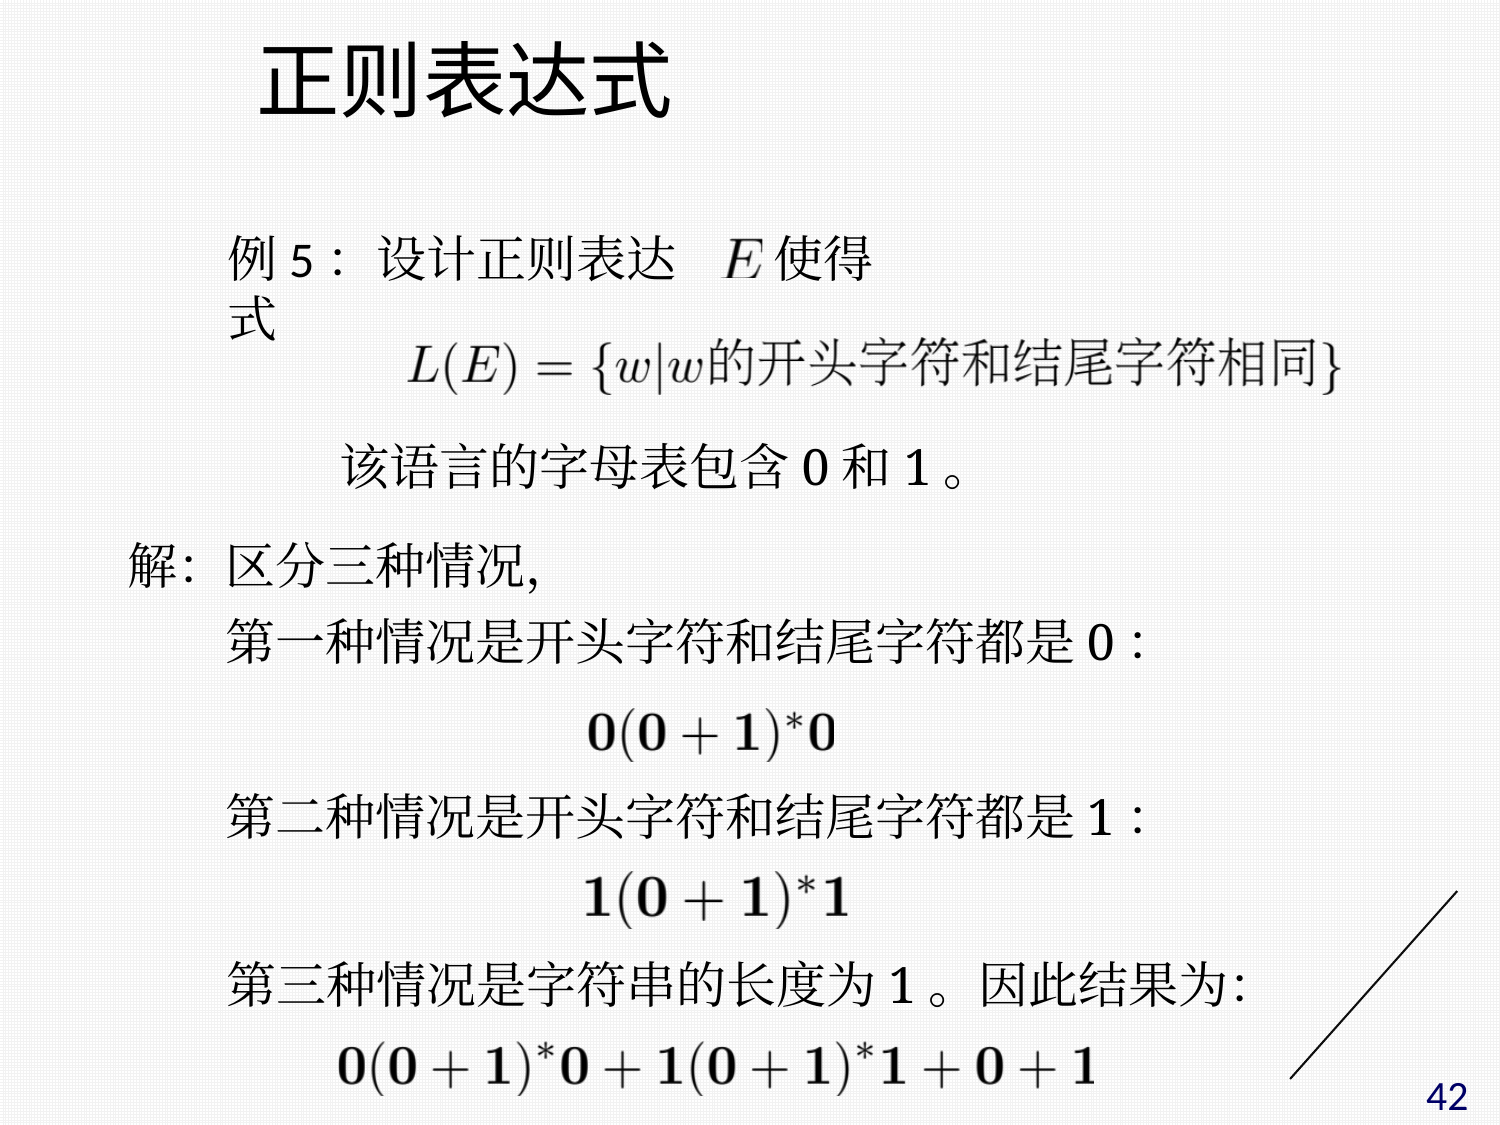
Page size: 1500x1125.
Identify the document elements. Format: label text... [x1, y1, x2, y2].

picture [406, 336, 1341, 396]
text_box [212, 219, 904, 296]
text_box 第二种情况是开头字符和结尾字符都是1： [210, 777, 1427, 853]
text_box 解： [112, 527, 207, 602]
text_box 正则表达式 [242, 32, 947, 137]
text_box 42 [1411, 1061, 1500, 1125]
picture [584, 870, 848, 929]
picture [337, 1039, 1095, 1096]
picture [587, 708, 835, 762]
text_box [209, 526, 1427, 679]
text_box 该语言的字母表包含0和1。 [324, 427, 1365, 503]
text_box 第三种情况是字符串的长度为1。因此结果为： [211, 945, 1429, 1021]
